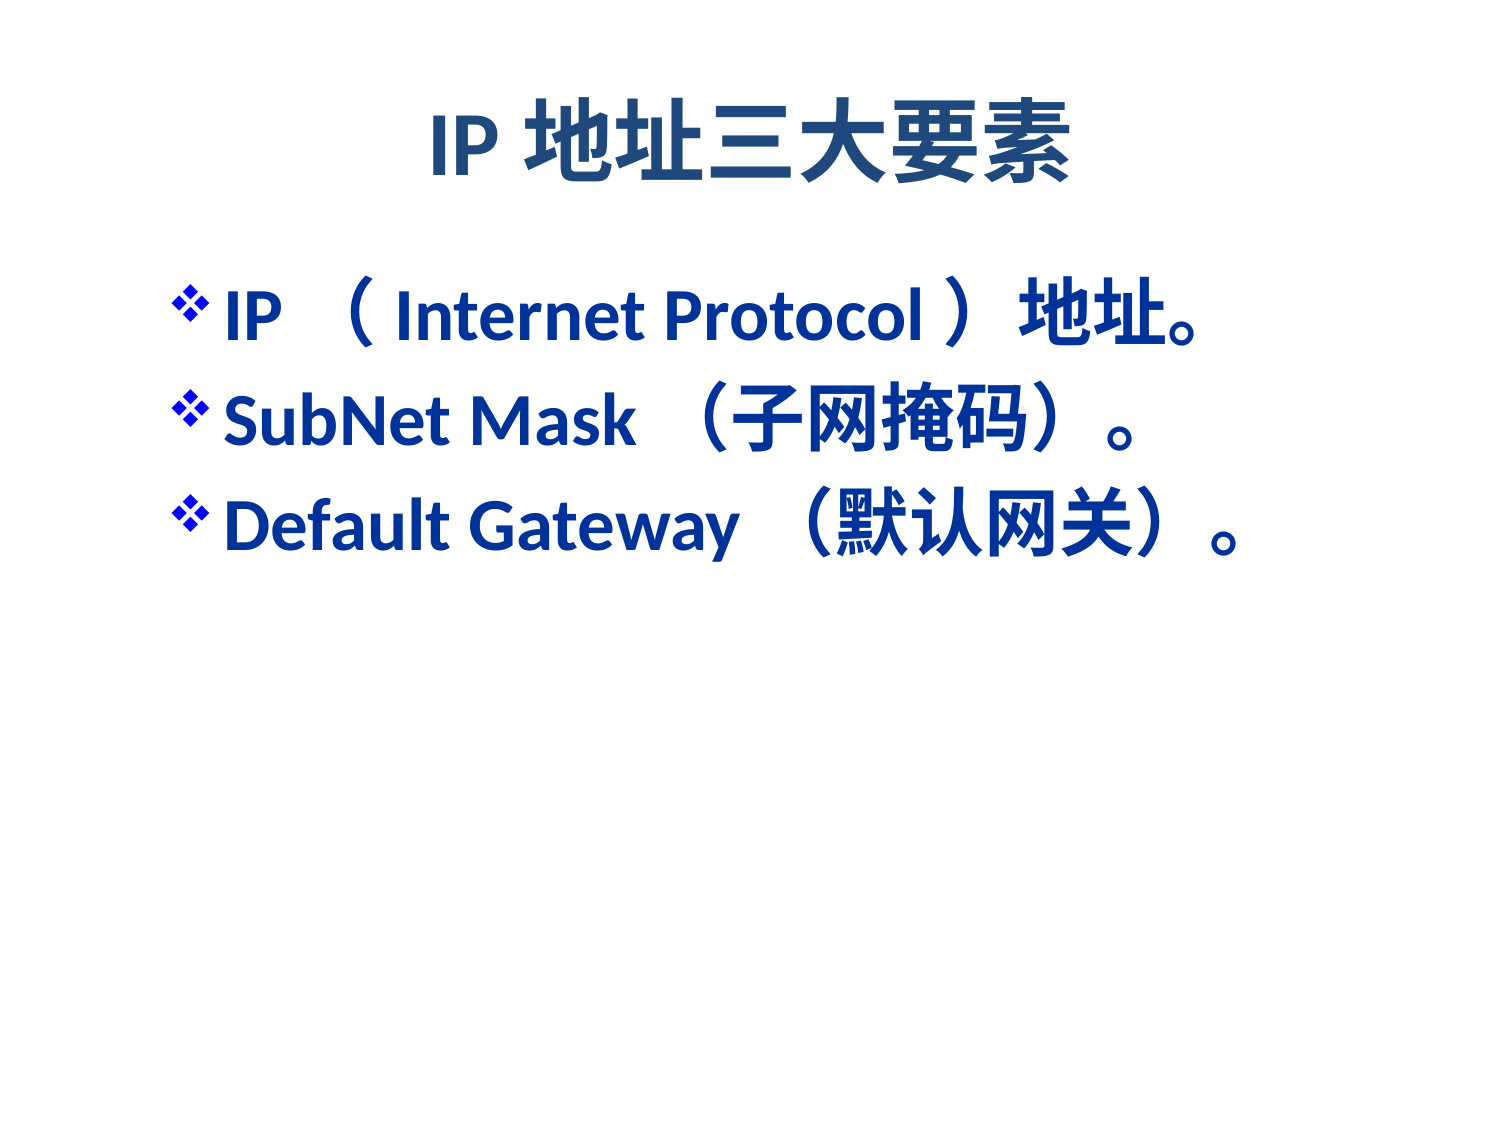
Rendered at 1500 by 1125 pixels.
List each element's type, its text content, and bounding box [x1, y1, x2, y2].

text_box IP（Internet Protocol）地址。 SubNet Mask（子网掩码）。 Default Gateway（默认网关）。 [152, 257, 1346, 932]
title IP地址三大要素 [75, 45, 1425, 233]
